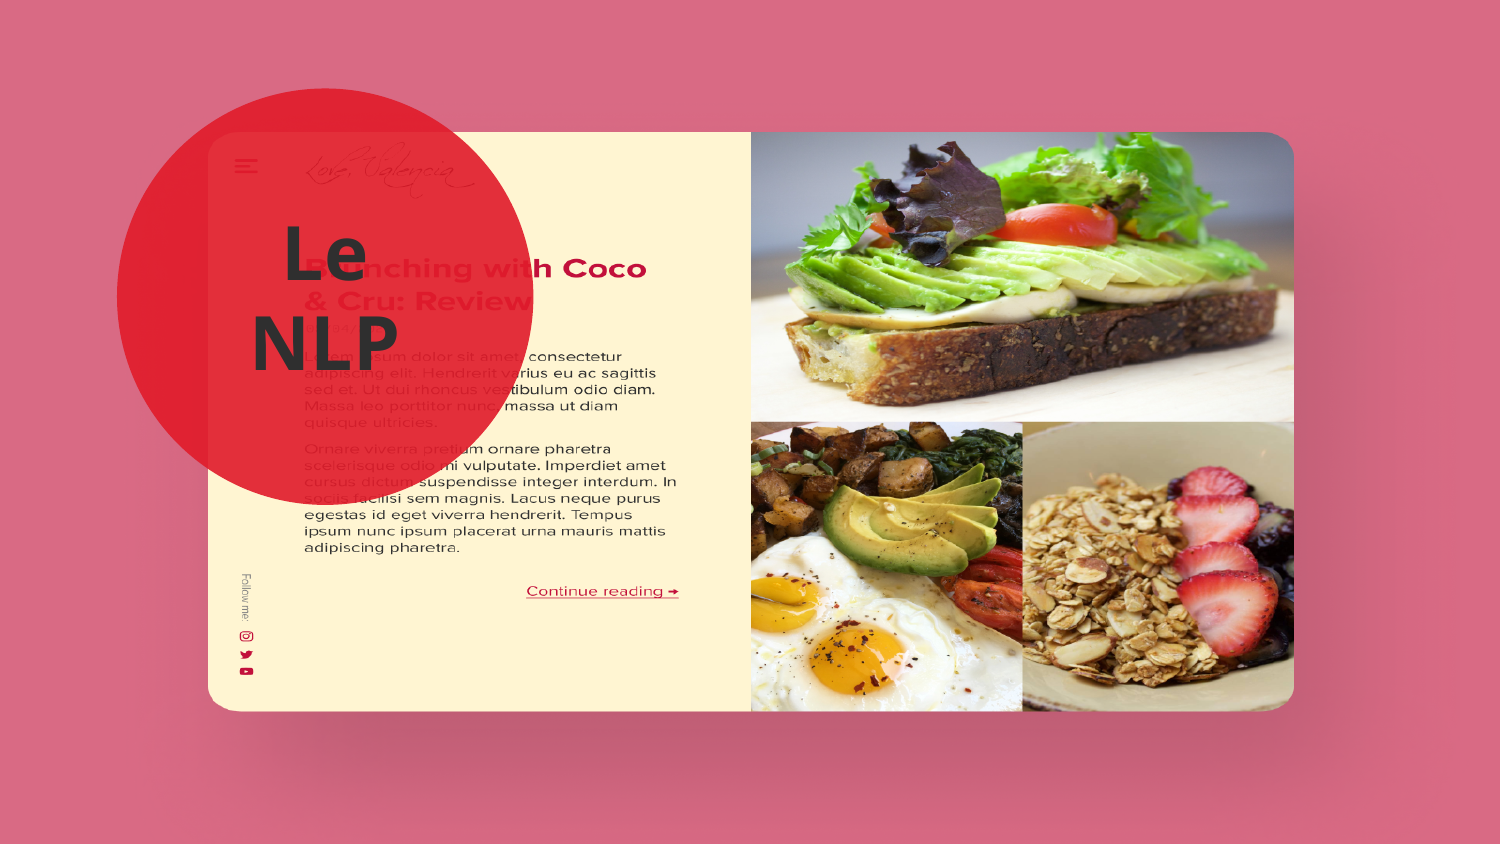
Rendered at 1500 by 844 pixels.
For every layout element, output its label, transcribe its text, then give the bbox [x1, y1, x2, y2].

picture [0, 0, 1500, 844]
text_box [116, 88, 534, 505]
title Le NLP [148, 190, 502, 403]
